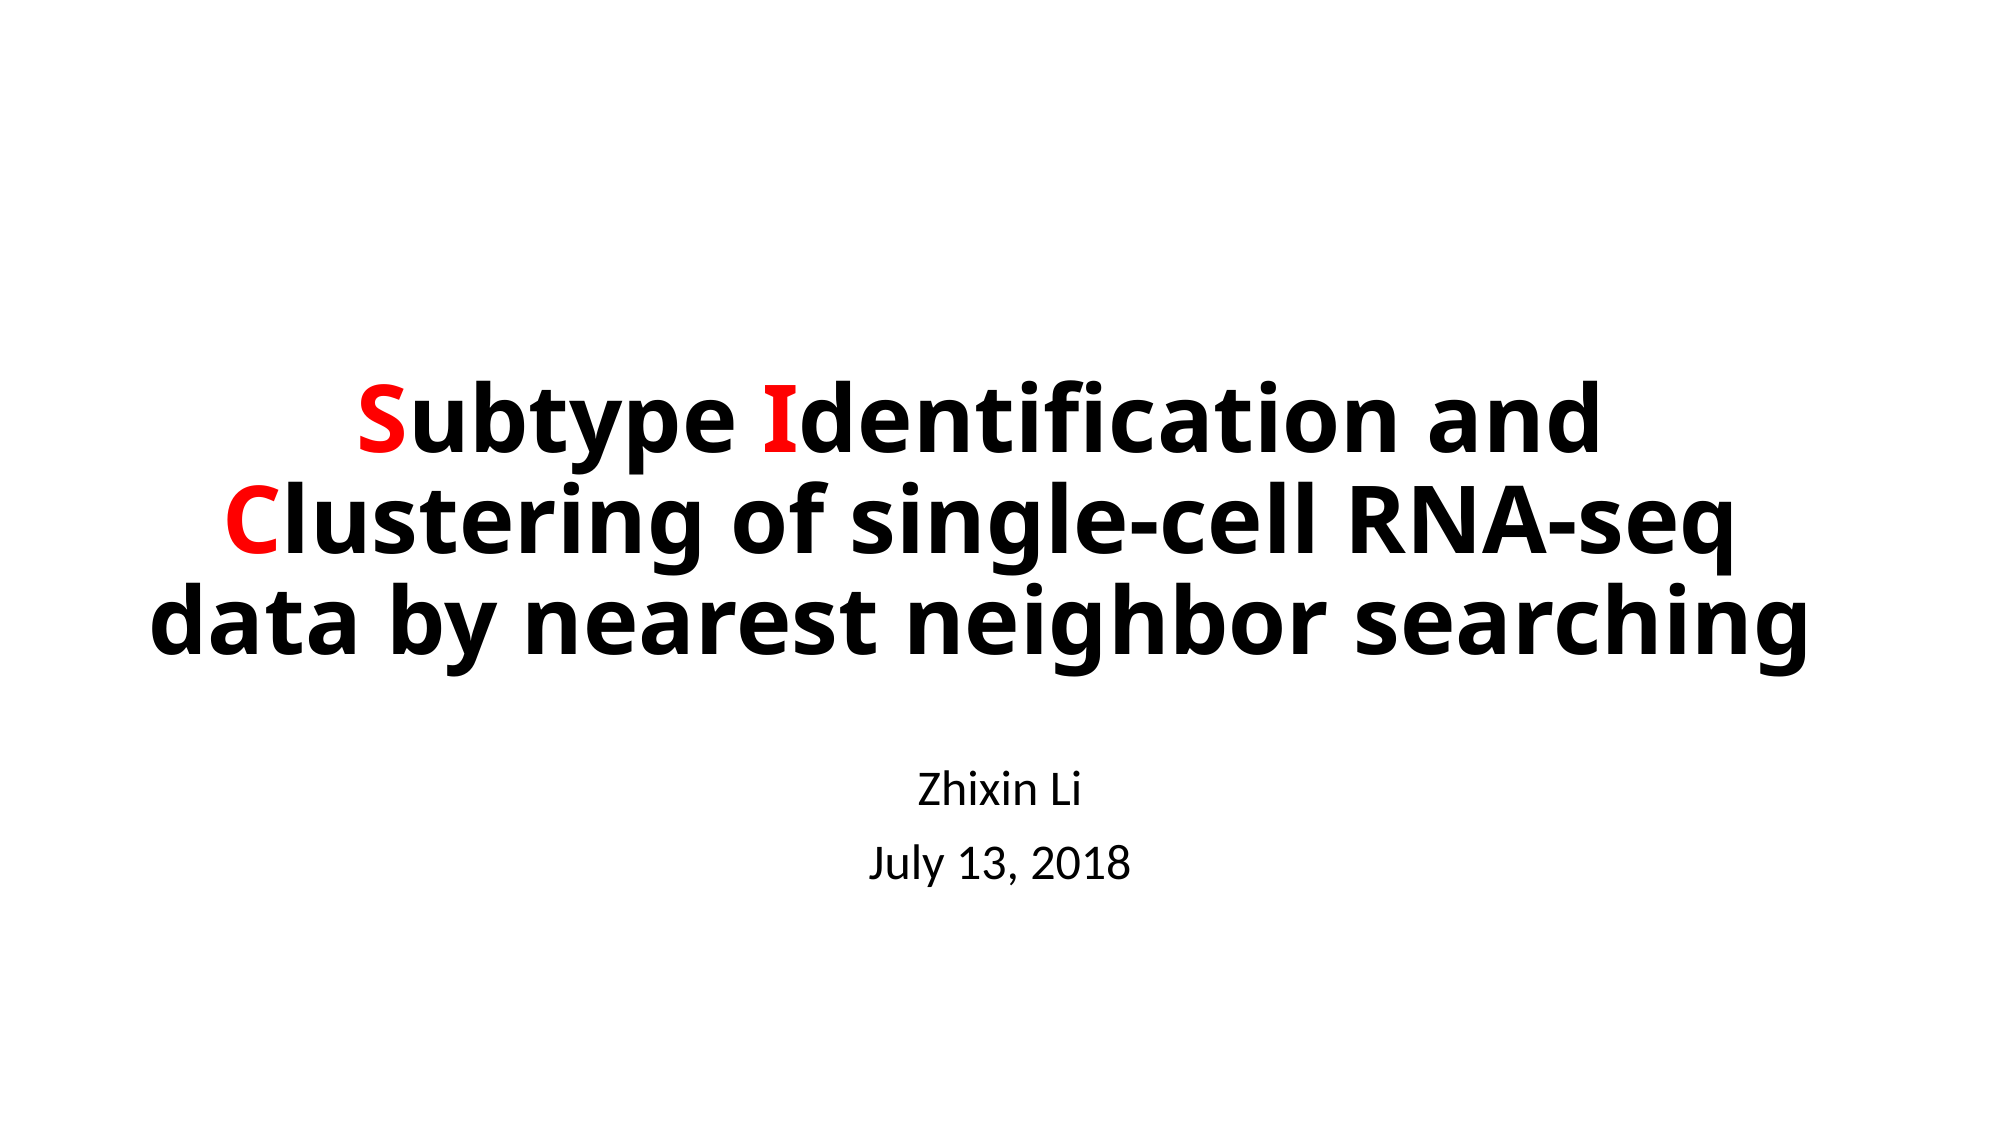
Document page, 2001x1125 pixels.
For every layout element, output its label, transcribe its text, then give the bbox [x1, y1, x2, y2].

title Subtype Identification and Clustering of single-cell RNA-seq data by nearest neighbor searching [131, 291, 1830, 683]
subtitle Zhixin Li July 13, 2018 [249, 754, 1750, 1027]
